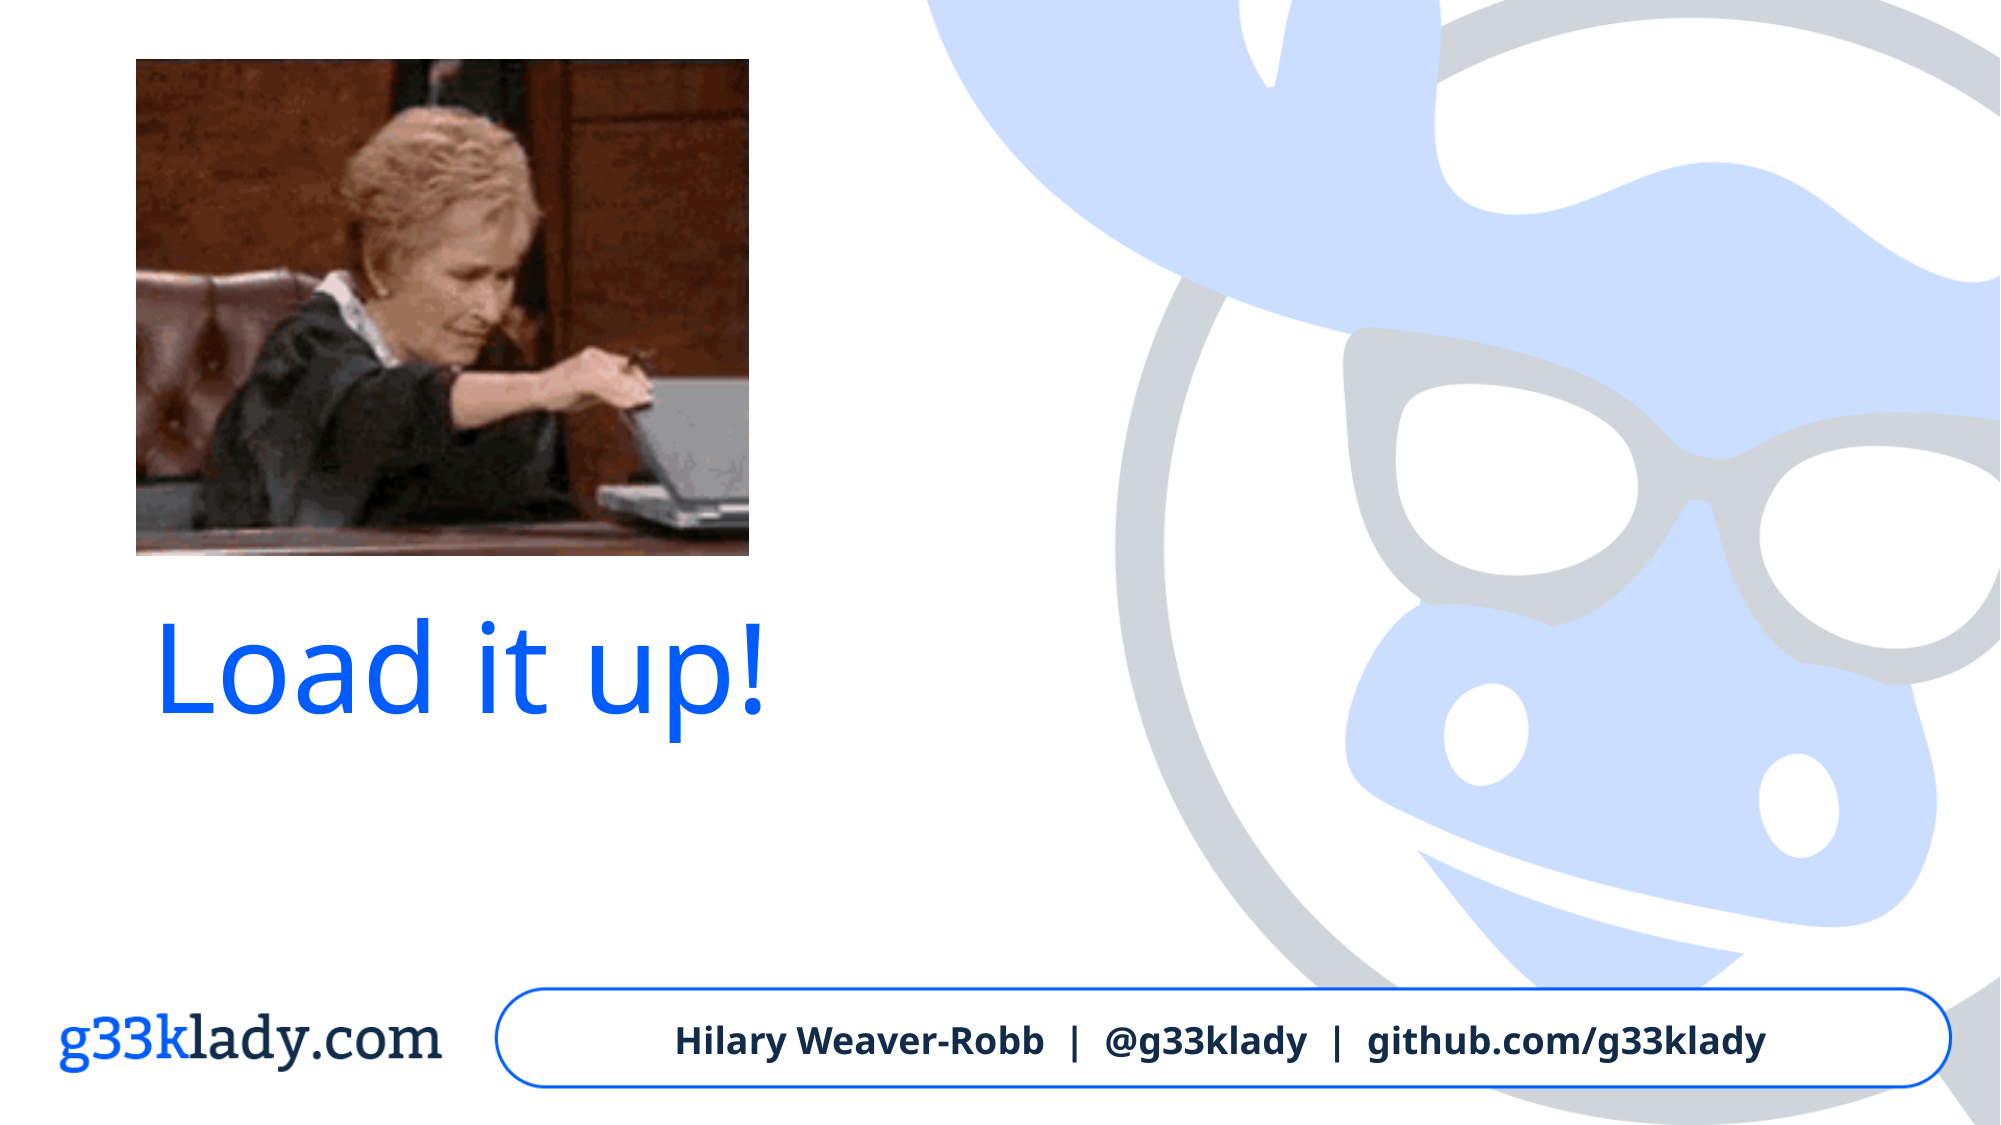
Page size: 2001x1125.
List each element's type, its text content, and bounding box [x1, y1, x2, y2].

title Load it up! [136, 280, 1862, 749]
picture [0, 0, 2000, 1125]
footer Hilary Weaver-Robb | @g33klady | github.com/g33klady [544, 1009, 1897, 1070]
